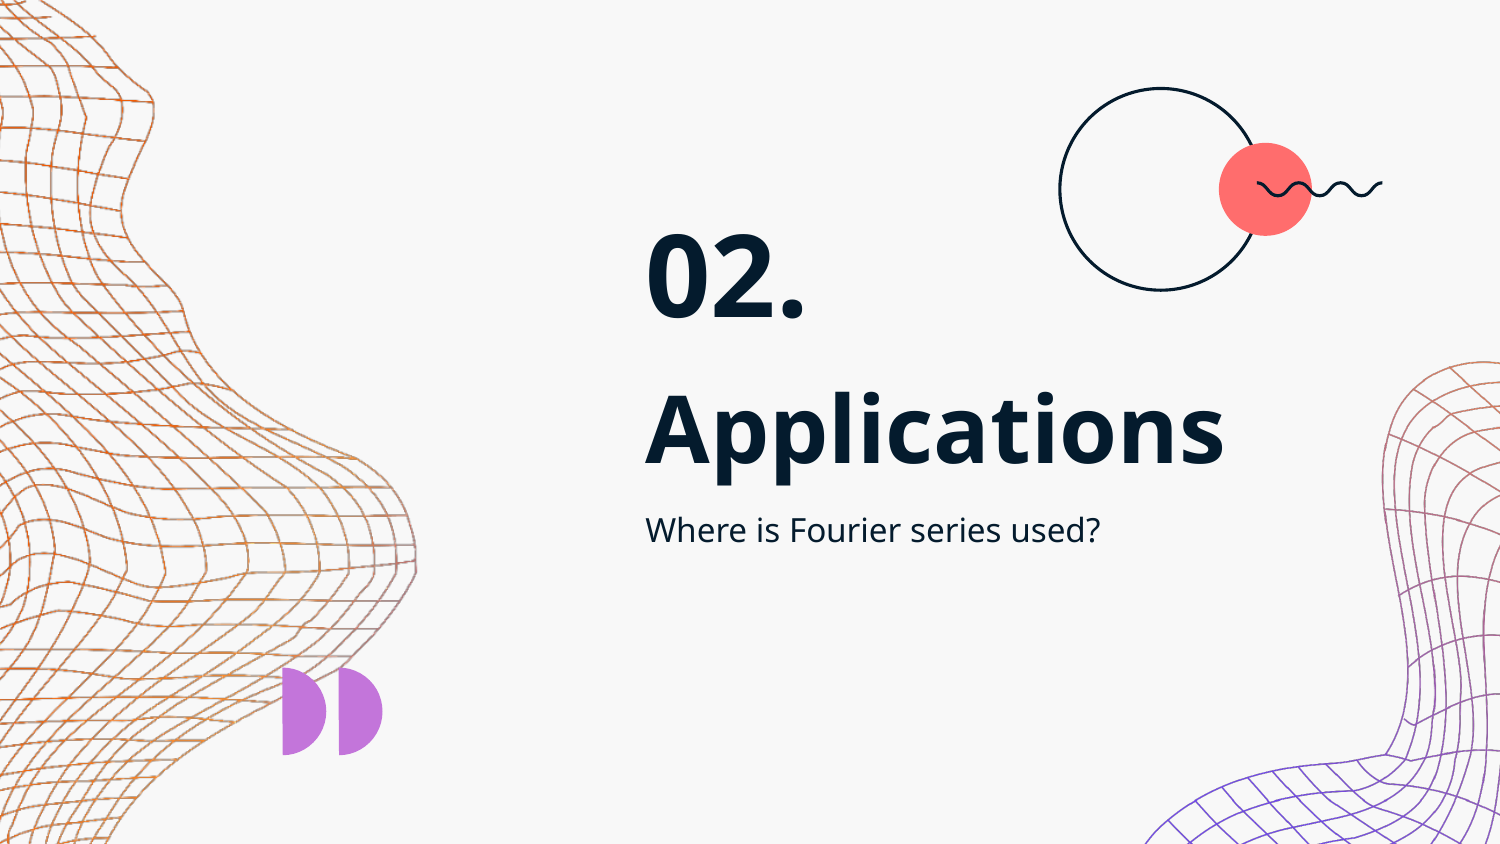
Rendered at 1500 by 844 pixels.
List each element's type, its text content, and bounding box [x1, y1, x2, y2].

picture [0, 2, 641, 844]
picture [1091, 337, 1500, 844]
subtitle Where is Fourier series used? [644, 488, 1189, 608]
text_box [1059, 88, 1383, 291]
title 02. [643, 205, 864, 356]
title Applications [644, 355, 1383, 498]
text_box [266, 639, 355, 784]
